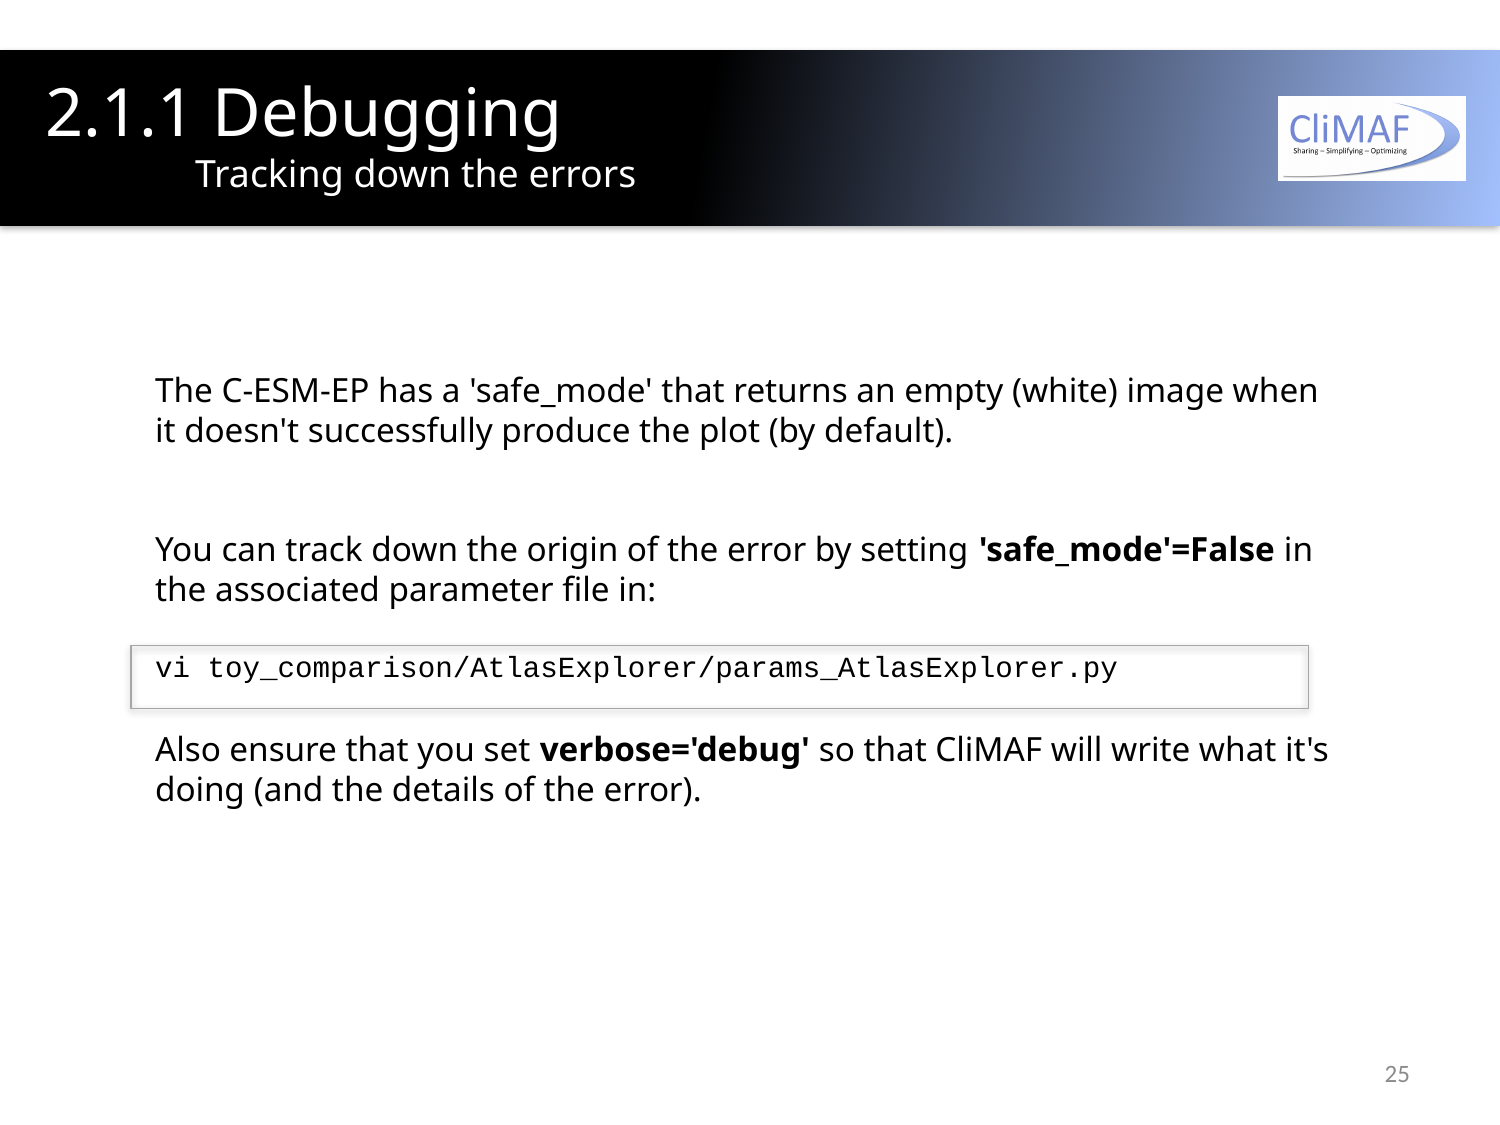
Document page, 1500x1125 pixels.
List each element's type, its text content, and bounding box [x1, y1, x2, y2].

text_box [130, 645, 1309, 709]
text_box The C-ESM-EP has a 'safe_mode' that returns an empty (white) image when it doesn't successfully produce the plot (by default). You can track down the origin of the error by setting 'safe_mode'=False in the associated parameter file in: vi toy_comparison/AtlasExplorer/params_AtlasExplorer.py Also ensure that you set verbose='debug' so that CliMAF will write what it's doing (and the details of the error). [140, 361, 1361, 816]
text_box [0, 49, 1500, 227]
text_box 2.1.1 Debugging Tracking down the errors [30, 62, 652, 203]
picture [1278, 96, 1467, 182]
slide_number 25 [1074, 1042, 1425, 1103]
